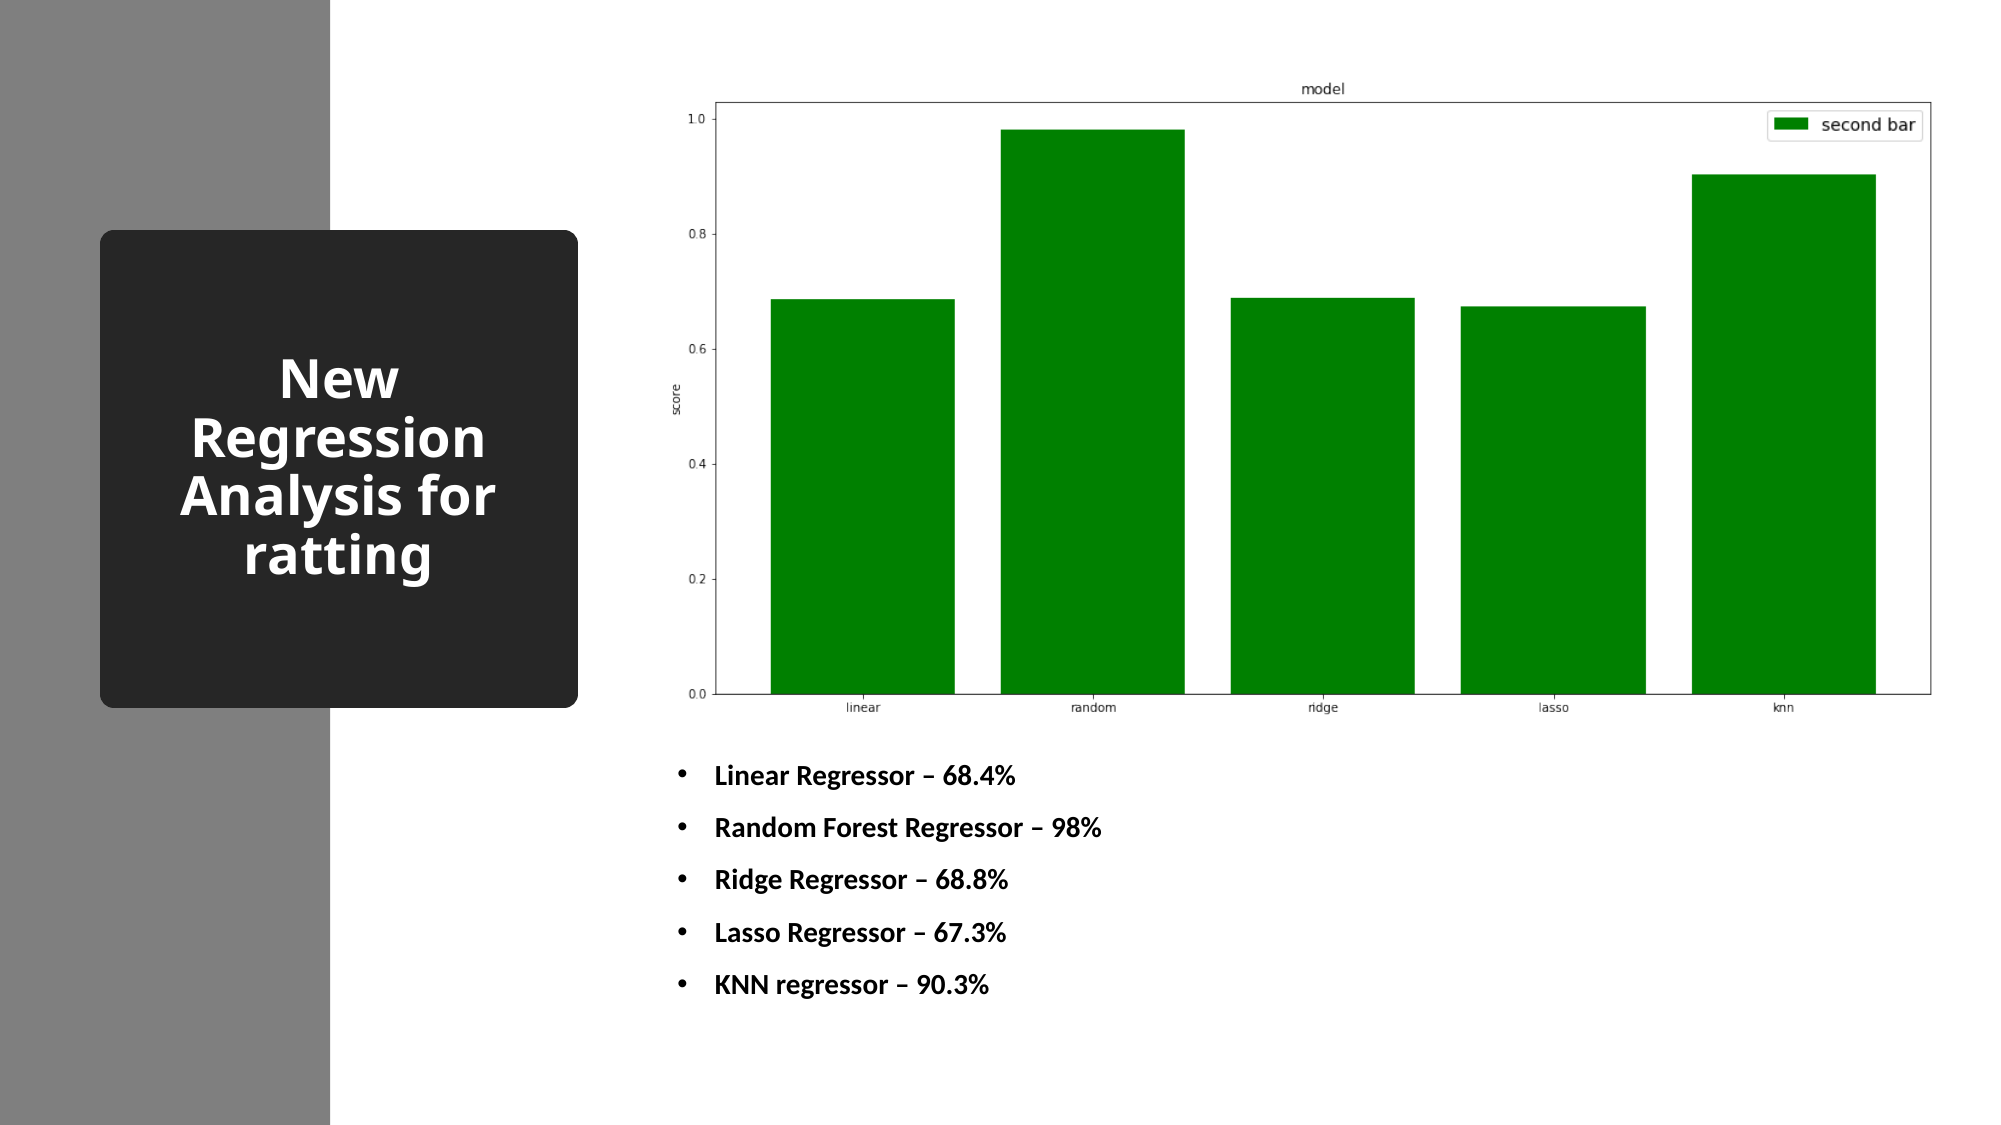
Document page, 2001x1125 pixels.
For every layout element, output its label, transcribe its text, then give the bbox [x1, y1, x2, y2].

title New Regression Analysis for ratting [113, 243, 564, 694]
text_box [0, 0, 331, 1125]
picture [662, 74, 1939, 723]
list Linear Regressor – 68.4% Random Forest Regressor – 98% Ridge Regressor – 68.8% Lasso Regressor – 67.3% KNN regressor – 90.3% [662, 752, 1842, 1014]
